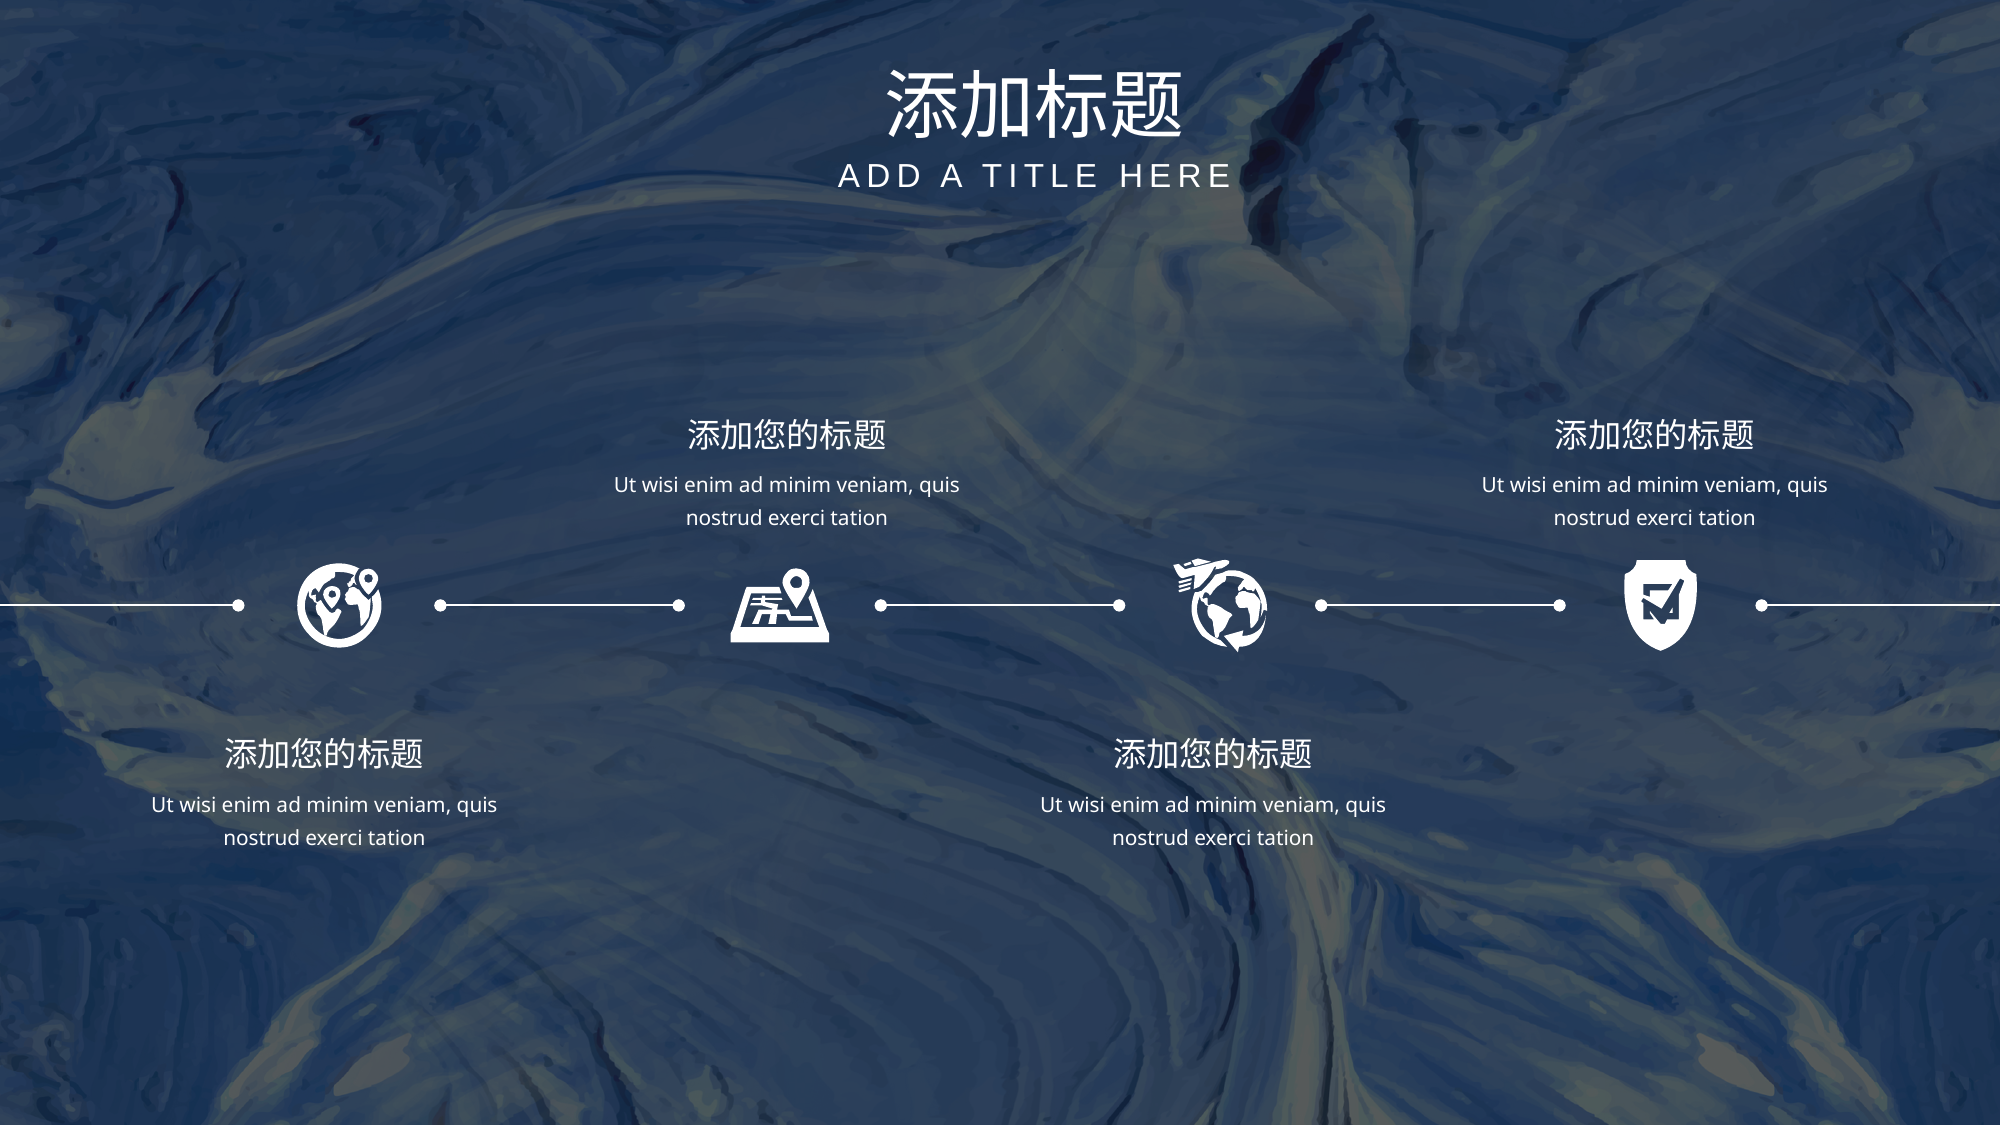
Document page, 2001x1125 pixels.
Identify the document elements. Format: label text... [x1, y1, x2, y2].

text_box 添加标题 [869, 50, 1200, 147]
text_box [1223, 615, 1266, 653]
text_box 添加您的标题 [1540, 398, 1770, 457]
text_box Ut wisi enim ad minim veniam, quis nostrud exerci tation [111, 776, 538, 857]
text_box 添加您的标题 [209, 718, 439, 776]
text_box [782, 568, 810, 609]
text_box [1624, 560, 1697, 651]
text_box 添加您的标题 [1098, 718, 1328, 776]
text_box [730, 586, 830, 643]
text_box Ut wisi enim ad minim veniam, quis nostrud exerci tation [999, 776, 1427, 857]
text_box ADD A TITLE HERE [823, 147, 1246, 202]
text_box [297, 563, 382, 648]
text_box 添加您的标题 [672, 398, 902, 457]
text_box Ut wisi enim ad minim veniam, quis nostrud exerci tation [1441, 457, 1868, 537]
text_box [1173, 558, 1230, 593]
text_box [1191, 570, 1268, 647]
text_box Ut wisi enim ad minim veniam, quis nostrud exerci tation [573, 457, 1000, 537]
